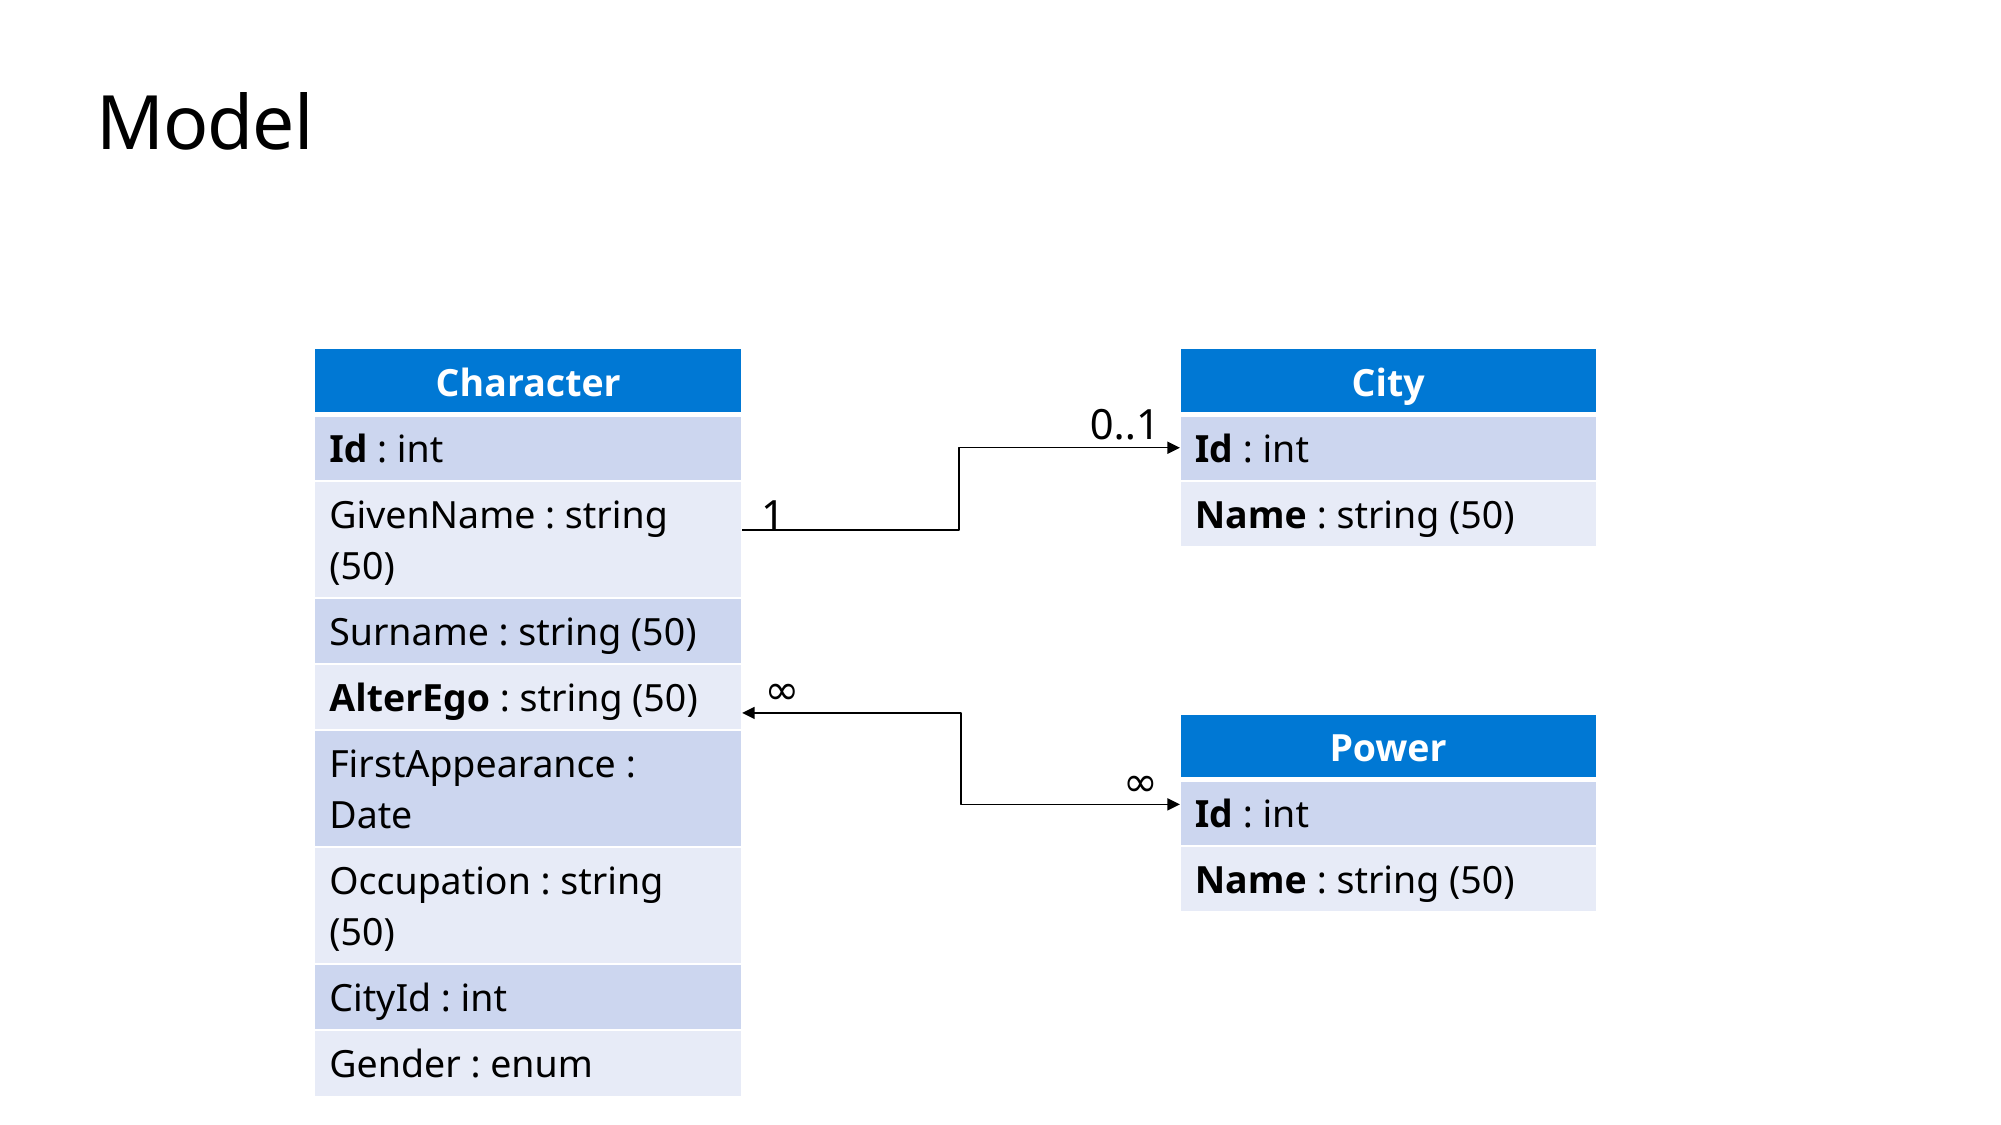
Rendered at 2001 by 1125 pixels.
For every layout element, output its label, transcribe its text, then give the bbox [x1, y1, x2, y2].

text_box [741, 439, 1181, 531]
table_header City [1181, 349, 1596, 412]
table_cell Surname : string (50) [315, 599, 741, 663]
table_header Power [1181, 715, 1596, 777]
table_cell Id : int [1181, 417, 1596, 480]
table_cell AlterEgo : string (50) [315, 665, 741, 729]
table_cell Id : int [1181, 782, 1596, 845]
table_cell Name : string (50) [1181, 482, 1596, 546]
title Model [96, 75, 1904, 166]
table_cell Occupation : string (50) [315, 848, 741, 963]
table_cell CityId : int [315, 965, 741, 1029]
text_box 1 [752, 531, 793, 539]
text_box ∞ [742, 662, 822, 712]
table_cell FirstAppearance : Date [315, 731, 741, 846]
table_cell Name : string (50) [1181, 847, 1596, 911]
table_cell Gender : enum [315, 1031, 741, 1096]
text_box 0..1 [1085, 397, 1165, 439]
table_cell Id : int [315, 417, 741, 480]
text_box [741, 712, 1181, 805]
table_header Character [315, 349, 741, 412]
table_cell GivenName : string (50) [315, 482, 741, 597]
